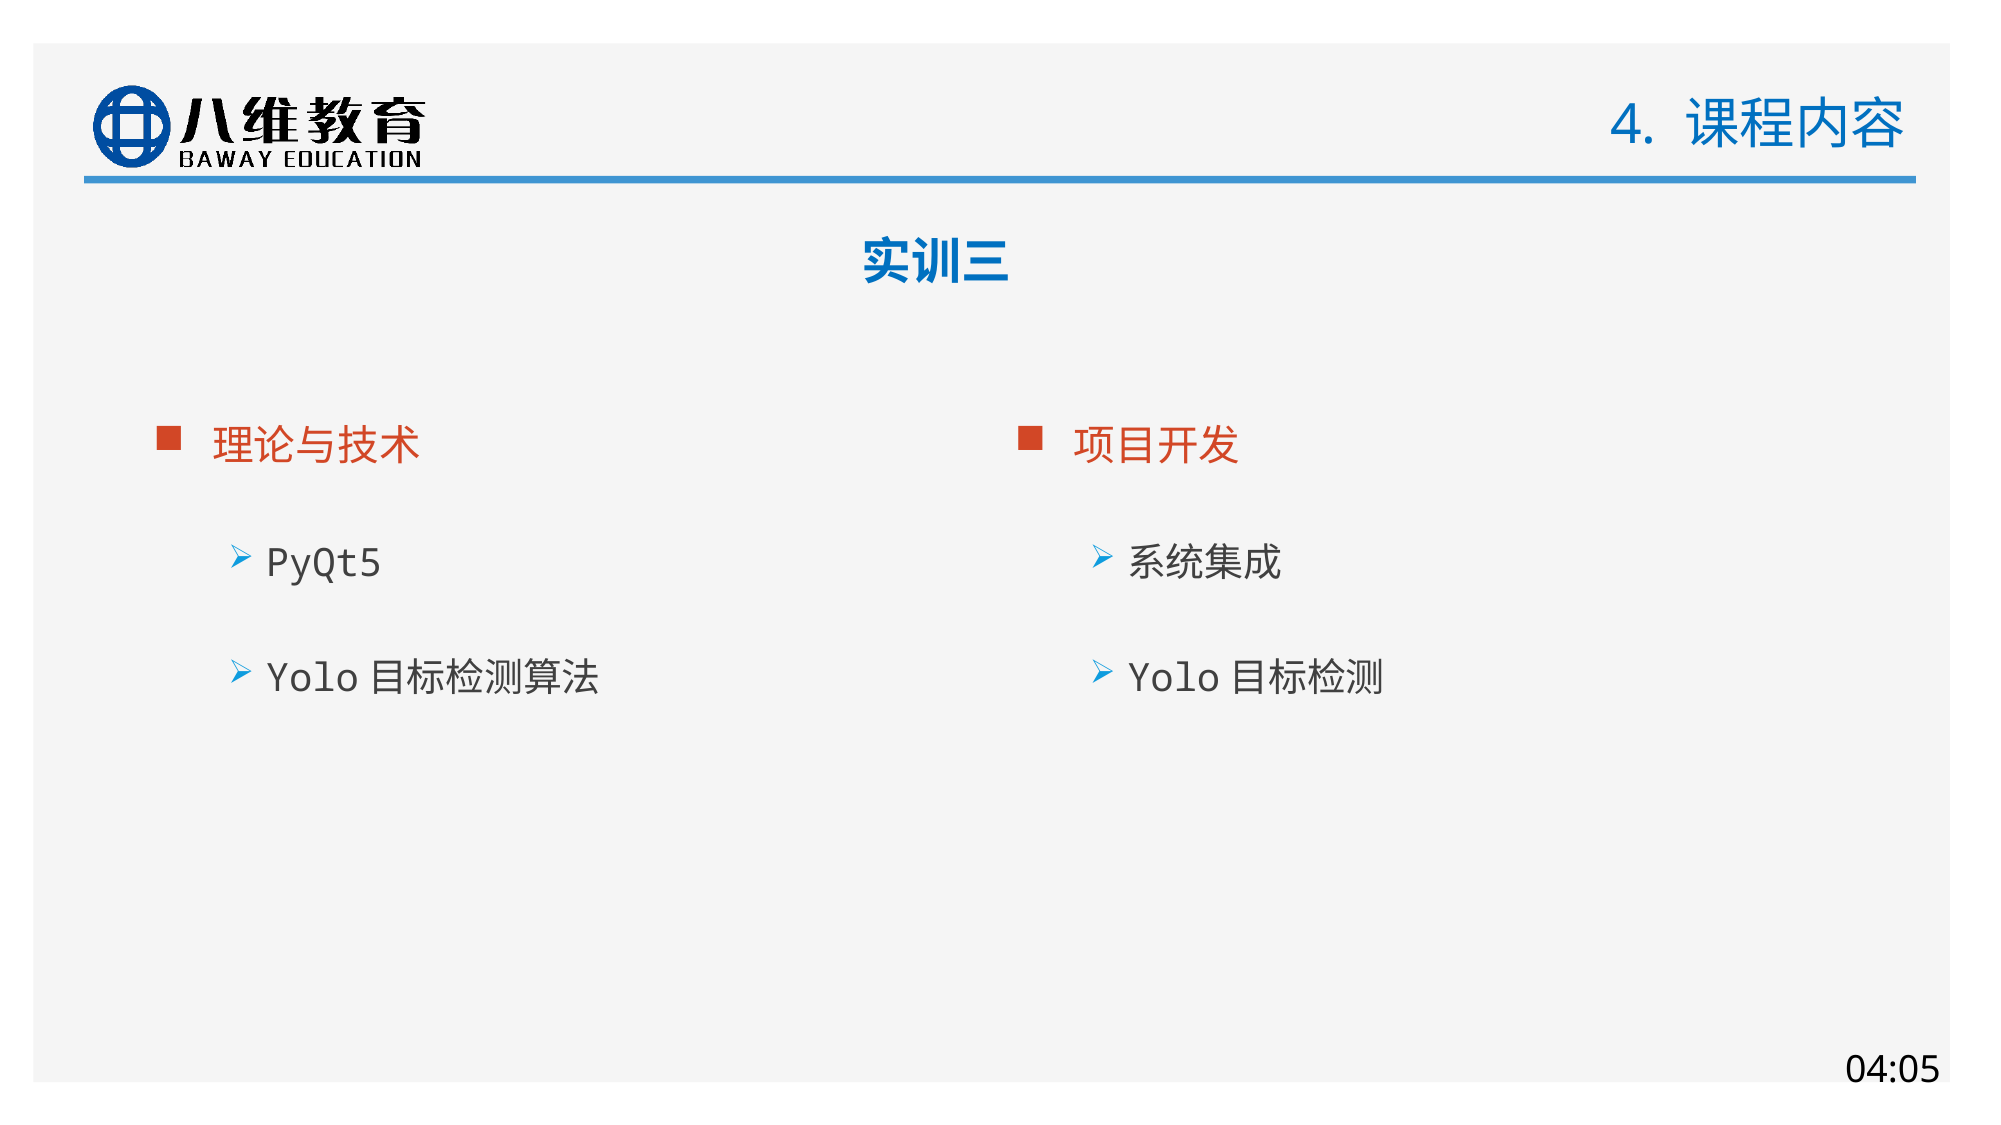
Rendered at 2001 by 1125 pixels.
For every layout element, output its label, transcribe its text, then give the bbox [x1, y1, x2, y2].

subtitle 实训三 [117, 221, 1756, 354]
picture [84, 81, 433, 176]
list 理论与技术 PyQt5 Yolo目标检测算法 [138, 392, 937, 1051]
title 4. 课程内容 [440, 80, 1922, 163]
list 项目开发 系统集成 Yolo目标检测 [999, 392, 1843, 1051]
